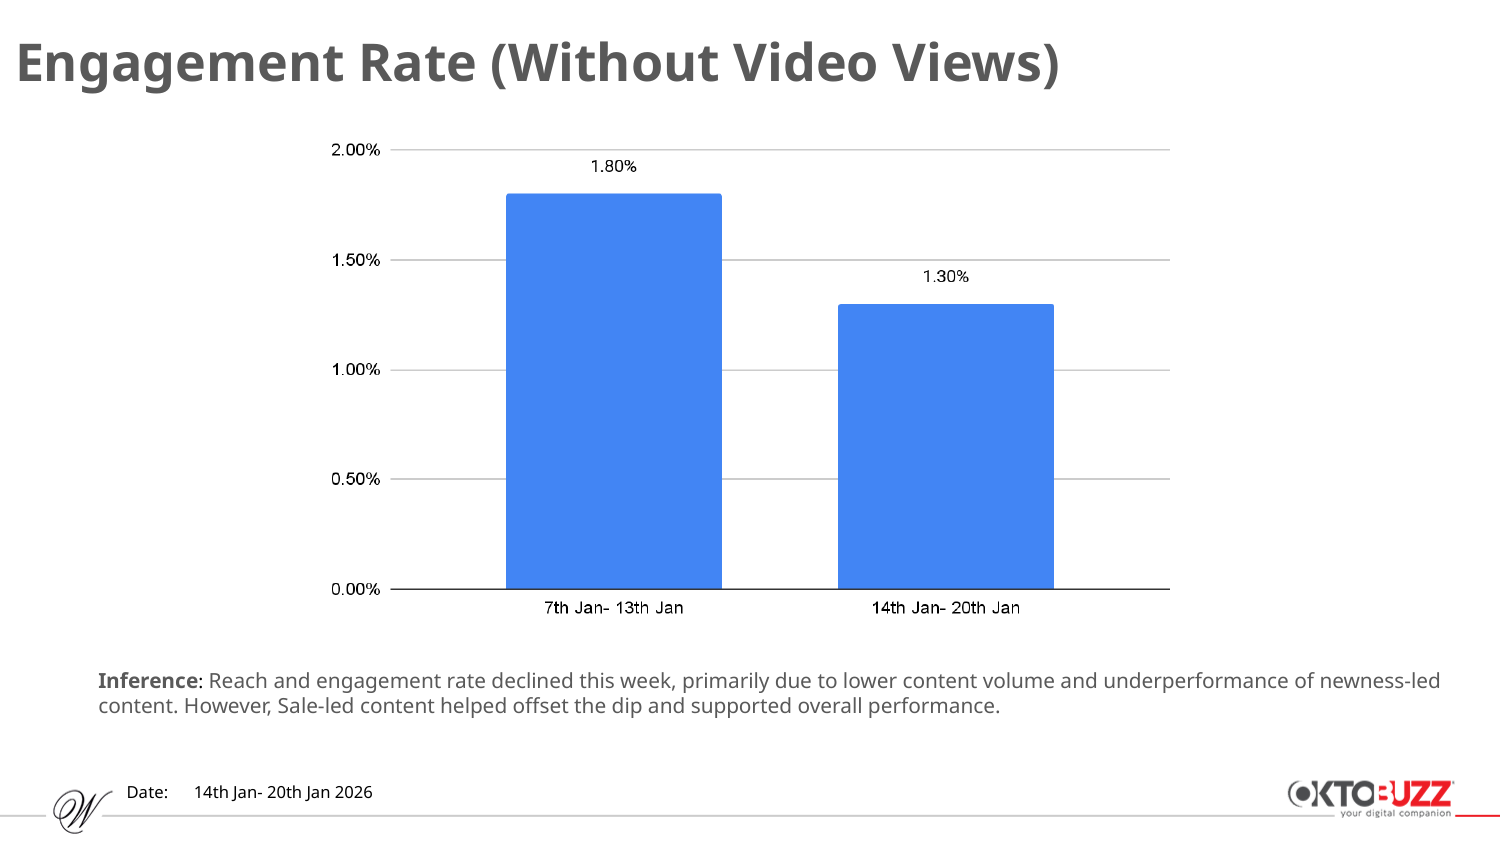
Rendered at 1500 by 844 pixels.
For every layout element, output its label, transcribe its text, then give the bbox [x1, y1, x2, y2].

title Engagement Rate (Without Video Views) [0, 0, 1398, 128]
text_box Inference: Reach and engagement rate declined this week, primarily due to lower content volume and underperformance of newness-led content. However, Sale-led content helped offset the dip and supported overall performance. [83, 652, 1481, 733]
picture [0, 0, 1500, 844]
text_box Date: 14th Jan- 20th Jan 2026 [111, 761, 539, 822]
